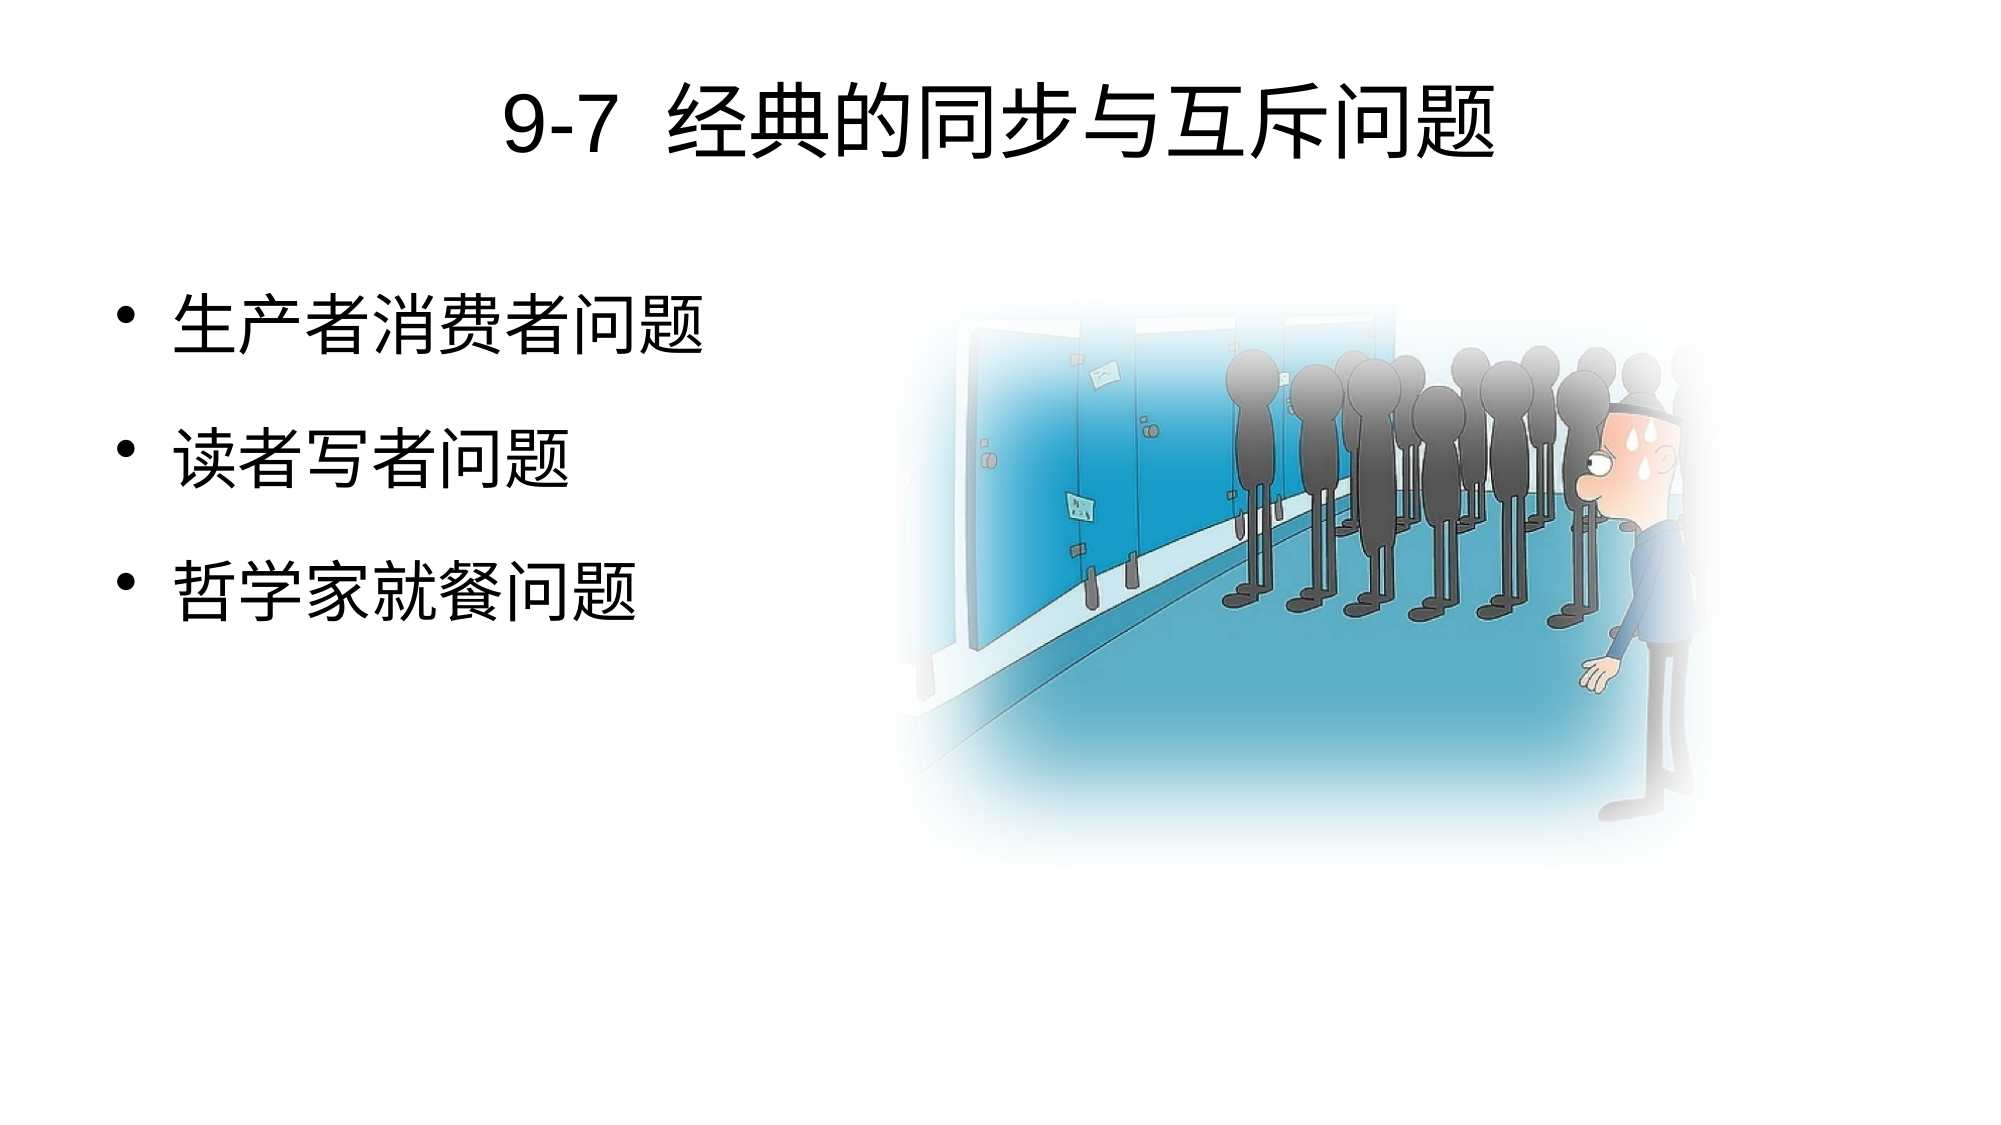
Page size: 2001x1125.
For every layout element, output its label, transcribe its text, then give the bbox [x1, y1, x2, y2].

title 9-7 经典的同步与互斥问题 [99, 44, 1901, 195]
list 生产者消费者问题 读者写者问题 哲学家就餐问题 [99, 235, 1901, 1006]
picture [882, 286, 1730, 885]
